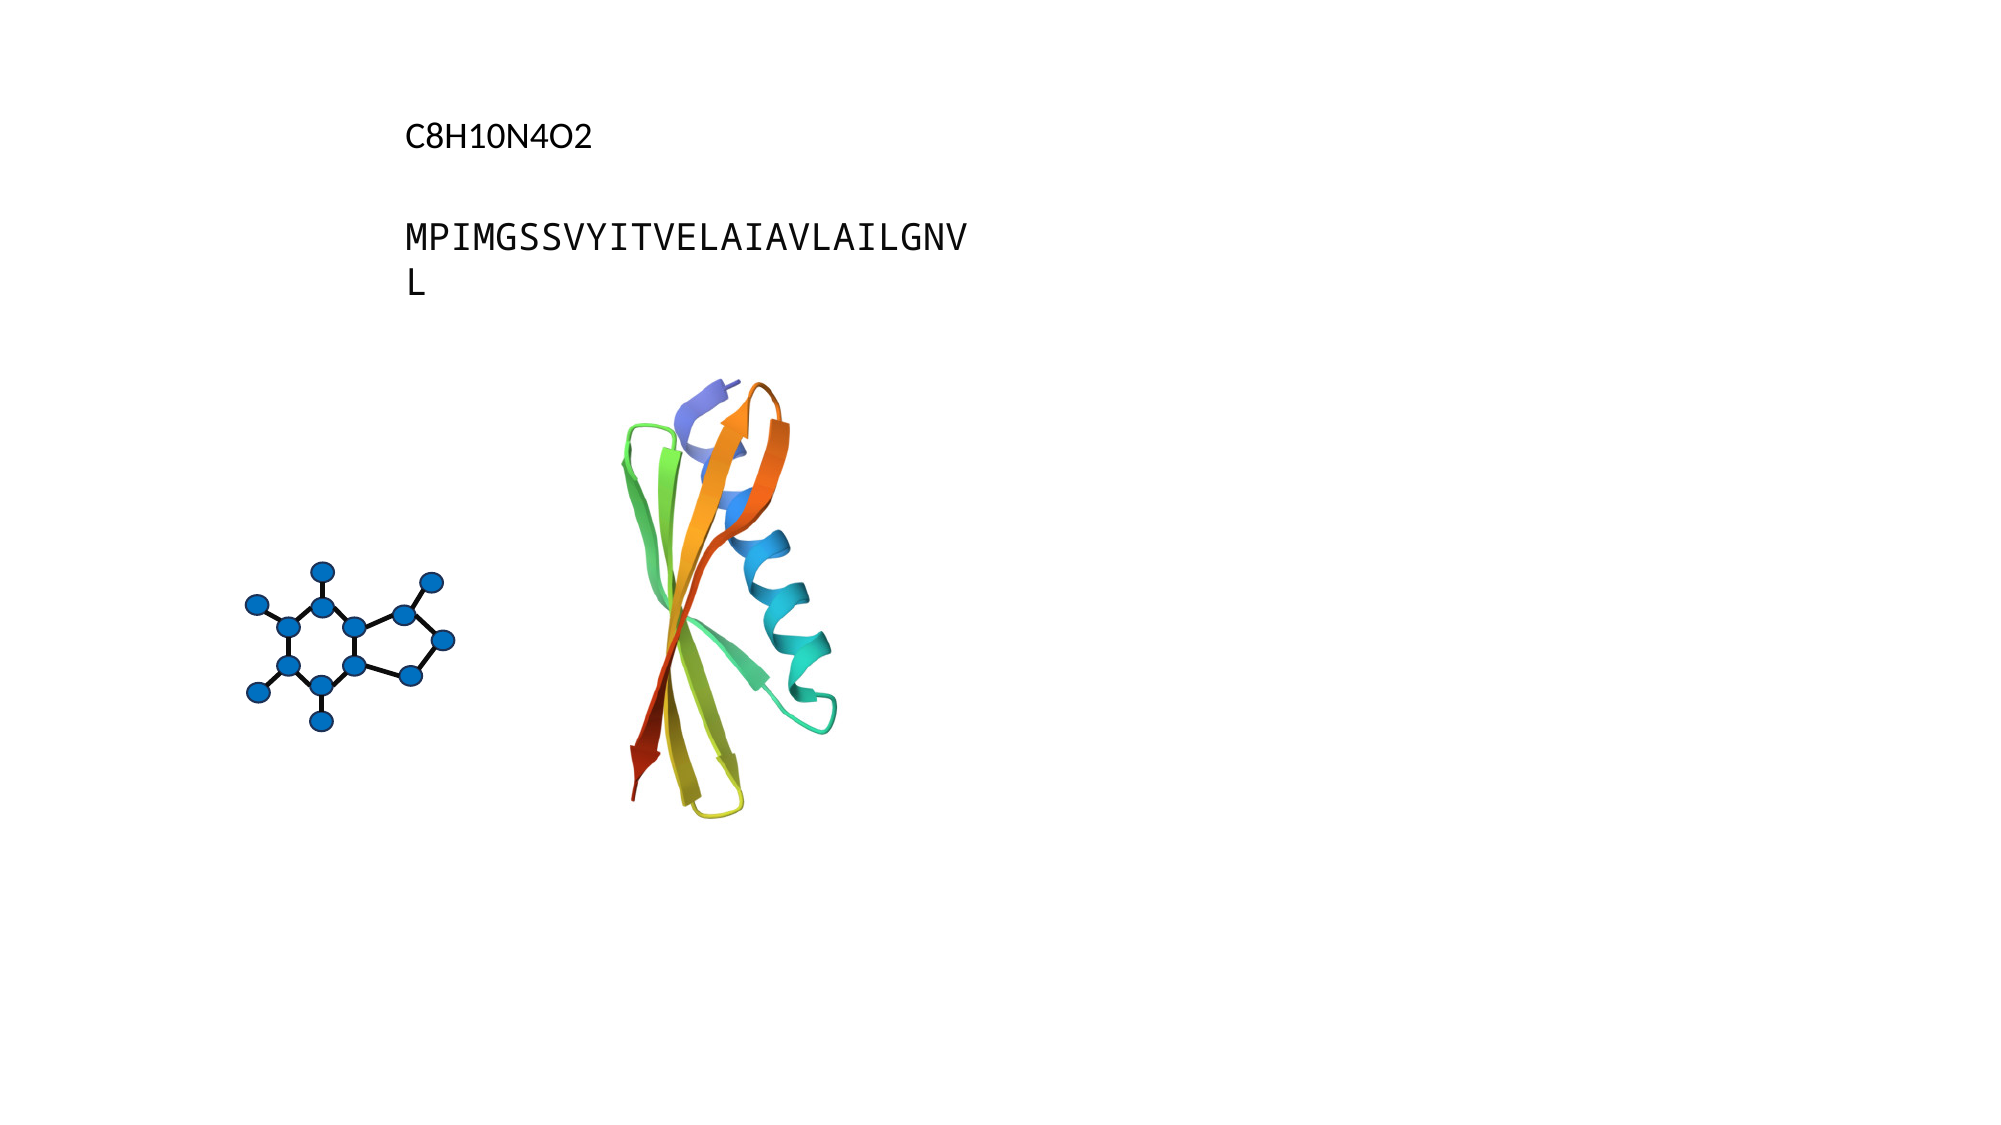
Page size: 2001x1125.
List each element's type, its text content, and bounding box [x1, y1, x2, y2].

text_box C8H10N4O2 [390, 103, 625, 164]
text_box MPIMGSSVYITVELAIAVLAILGNVL [390, 205, 1000, 310]
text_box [245, 562, 455, 732]
picture [475, 355, 954, 835]
